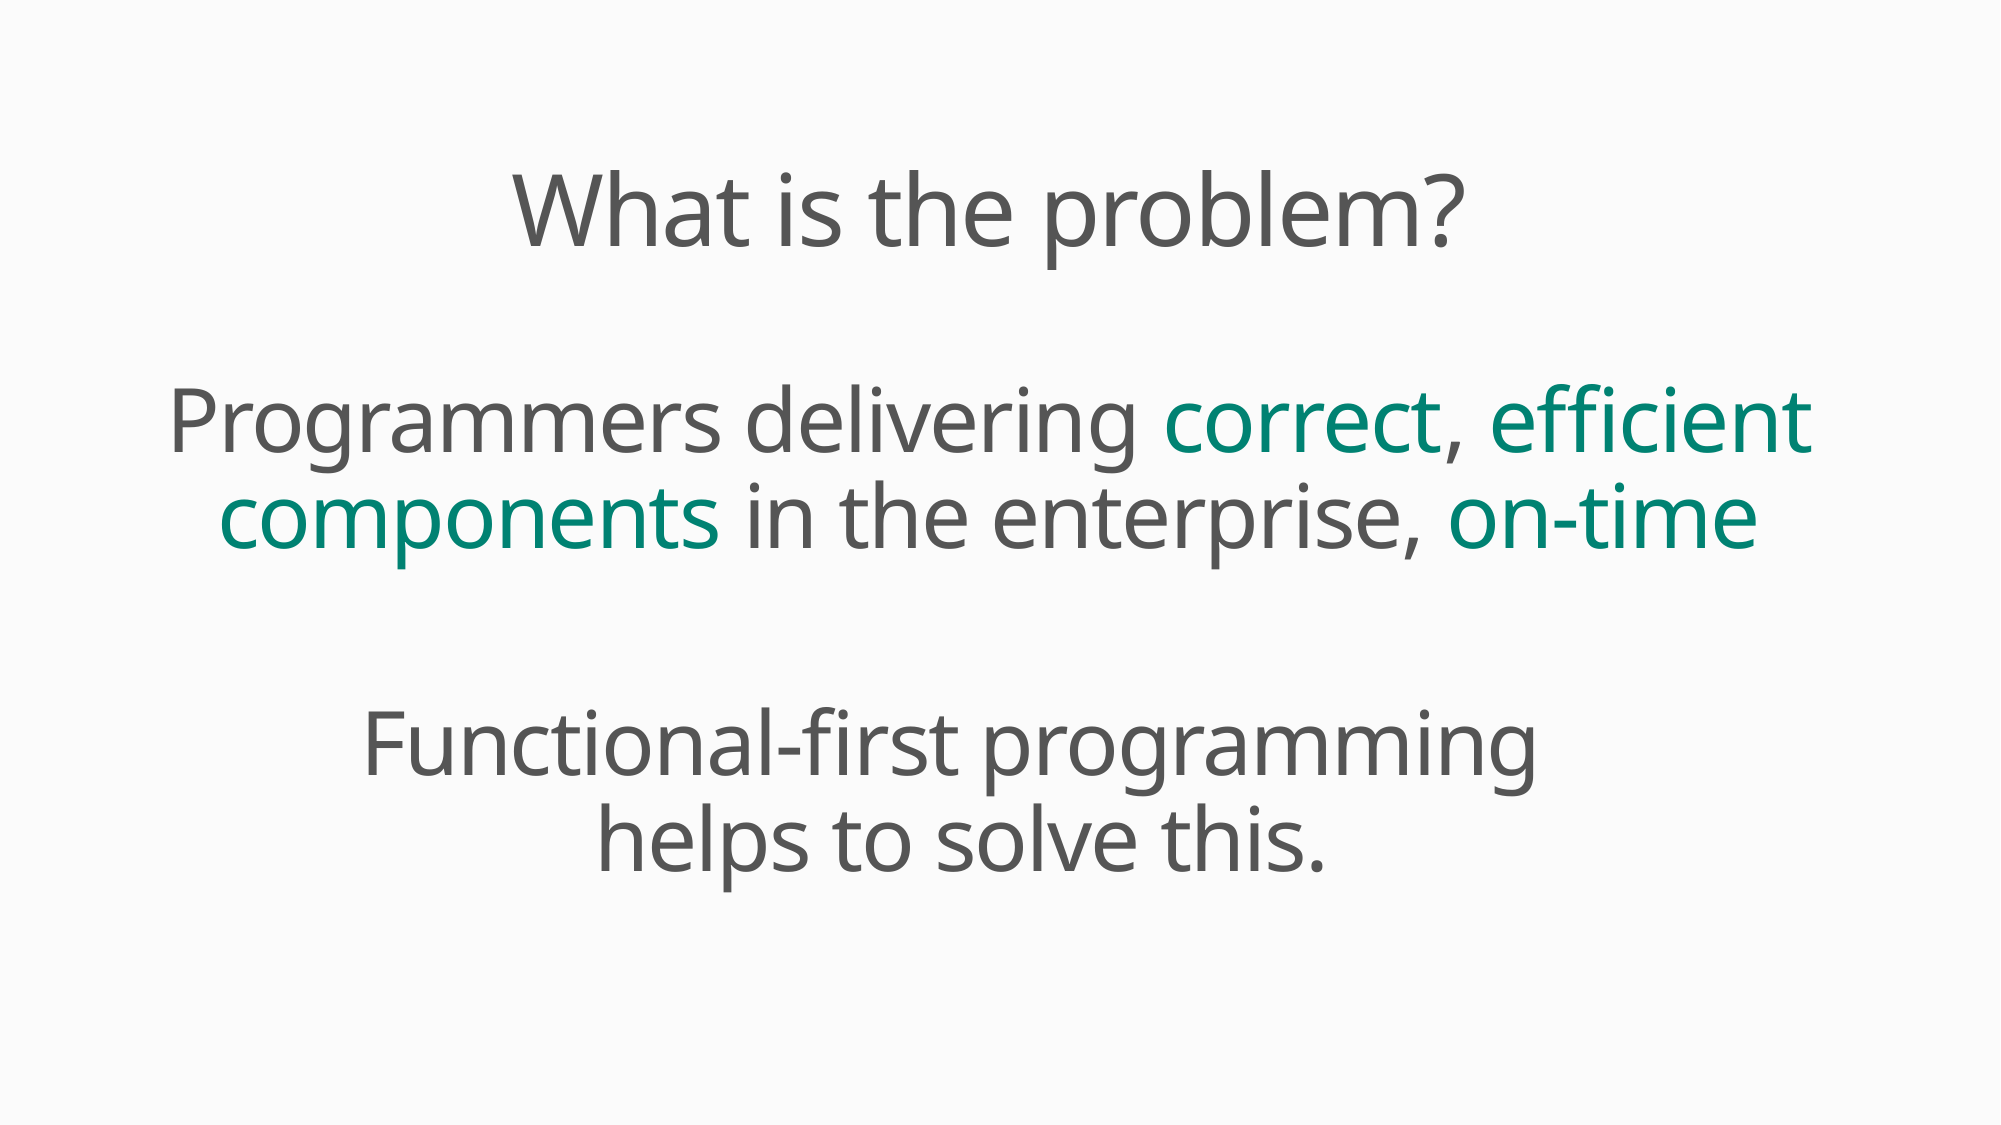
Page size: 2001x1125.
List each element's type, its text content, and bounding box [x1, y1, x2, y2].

text_box Functional-first programming helps to solve this. [45, 698, 1879, 891]
title What is the problem? Programmers delivering correct, efficient components in the enterprise, on-time [72, 160, 1906, 670]
